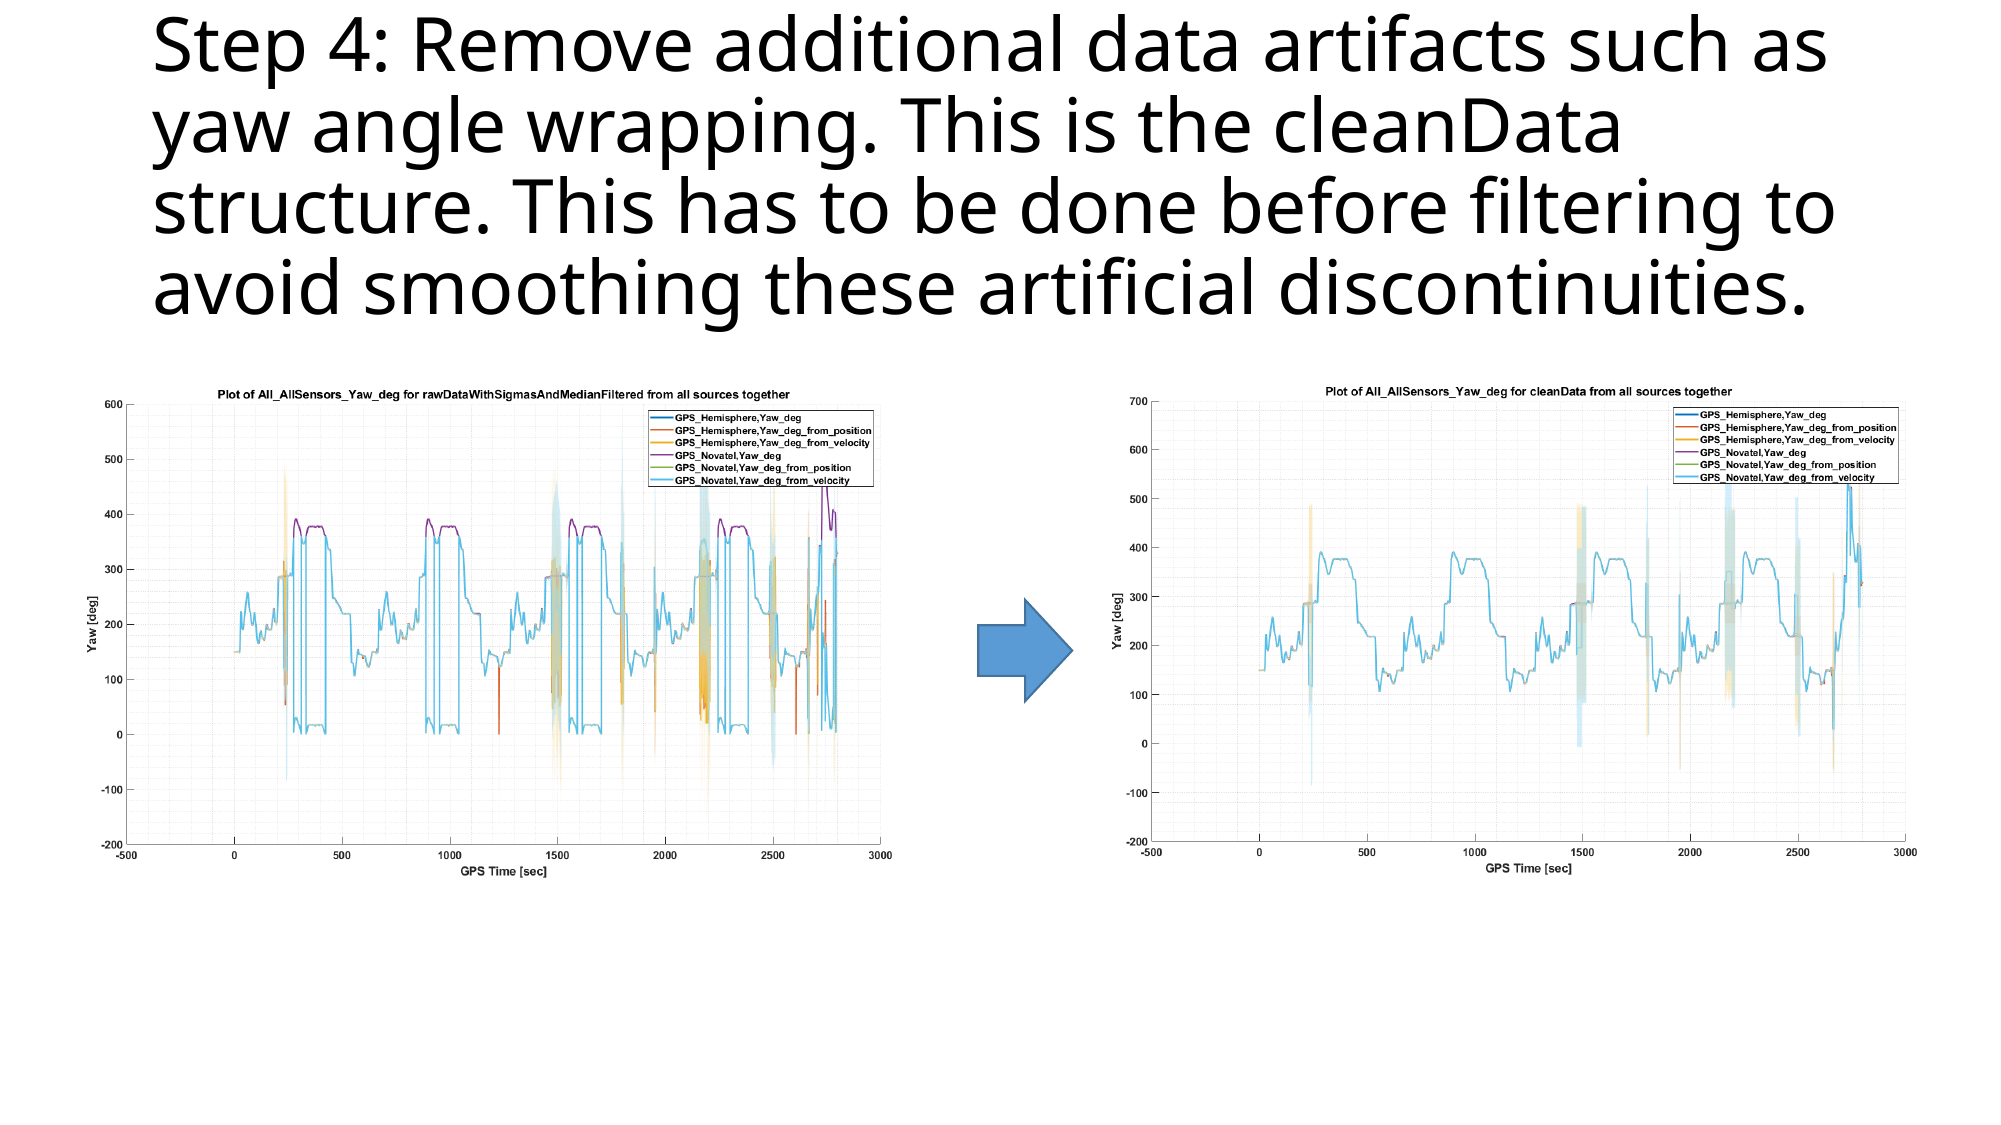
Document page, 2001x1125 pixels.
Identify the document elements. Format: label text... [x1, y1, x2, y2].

text_box [977, 597, 1025, 704]
picture [0, 363, 973, 904]
title Step 4: Remove additional data artifacts such as yaw angle wrapping. This is the cleanData structure. This has to be done before filtering to avoid smoothing these artificial discontinuities. [137, 59, 1863, 278]
picture [1025, 360, 1998, 901]
